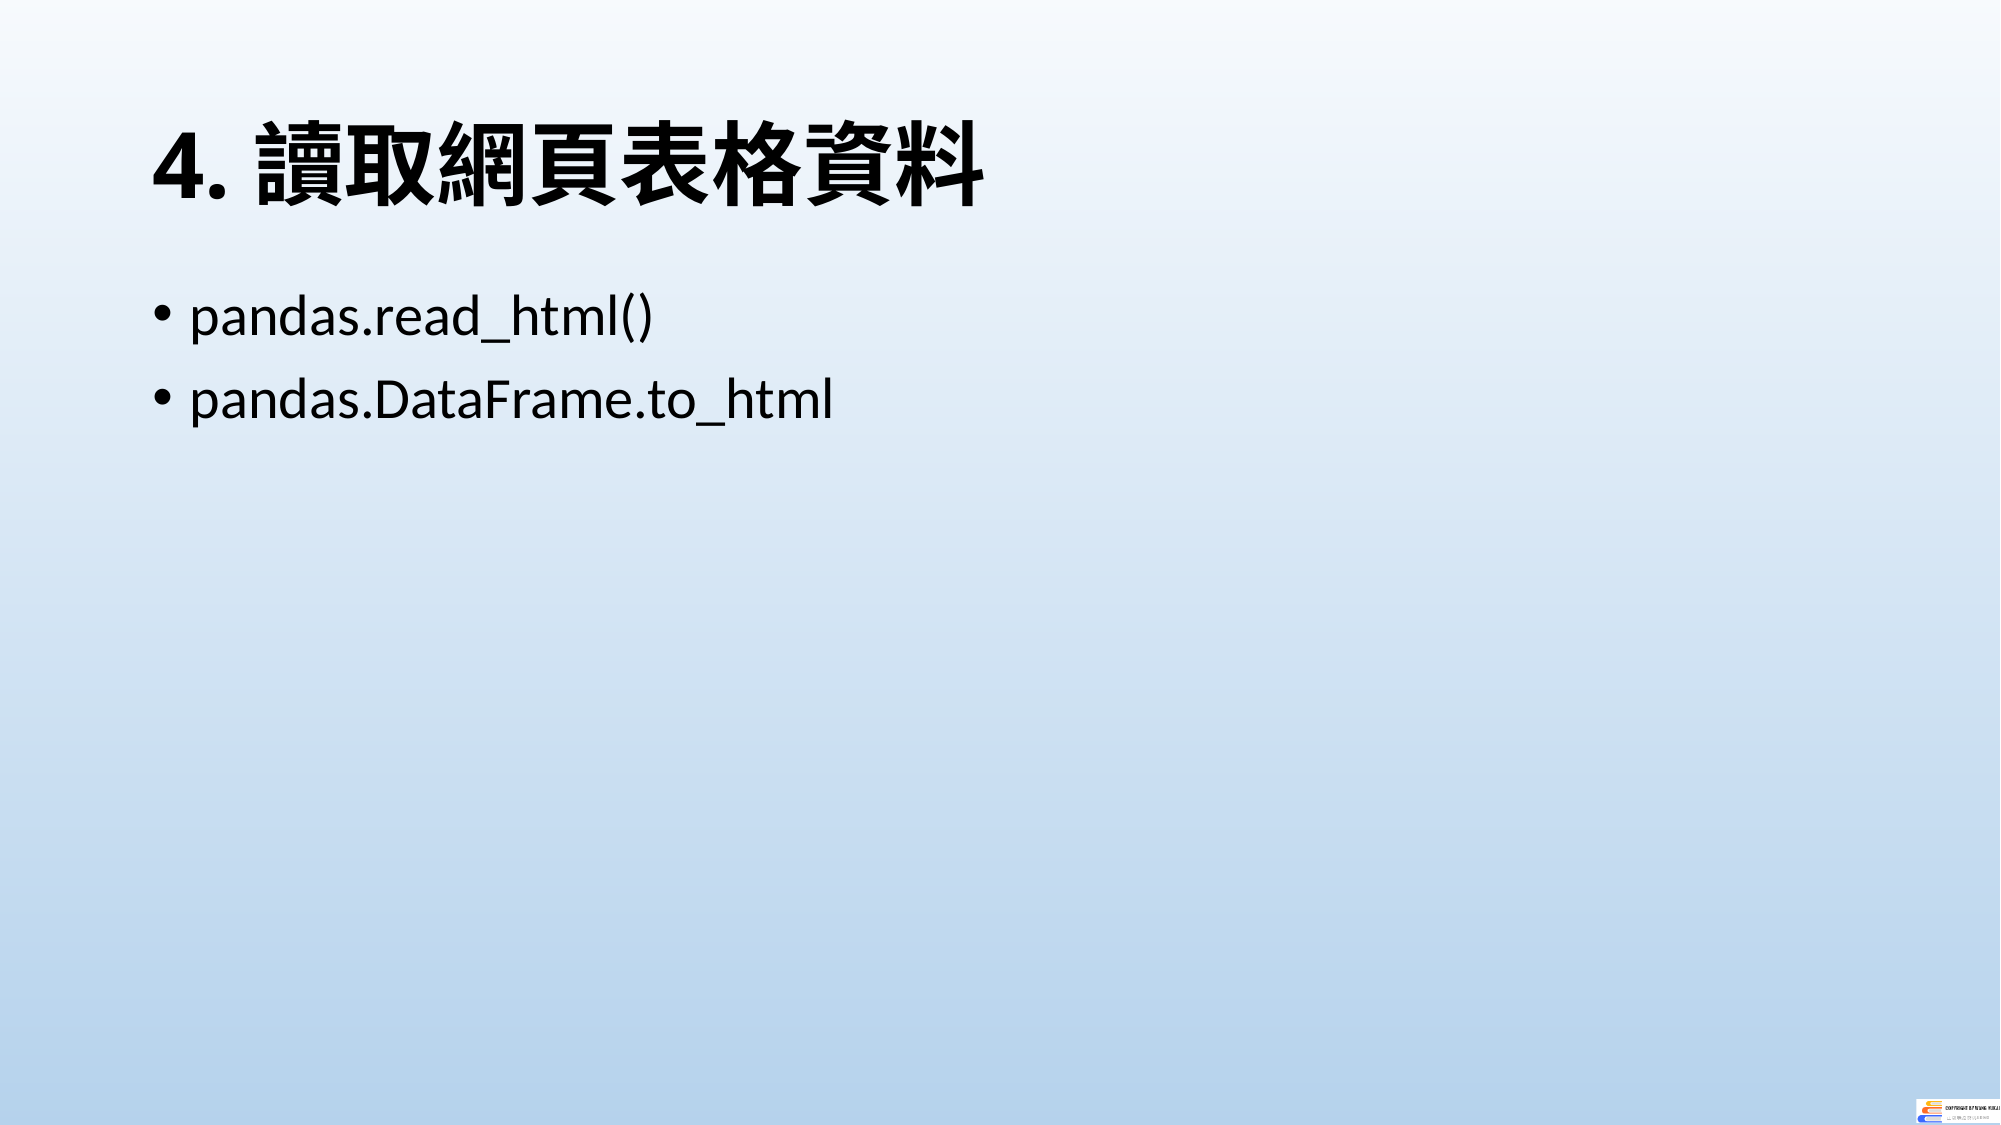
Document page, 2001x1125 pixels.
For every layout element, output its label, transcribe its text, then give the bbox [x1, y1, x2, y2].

picture [1916, 1099, 2000, 1123]
title 4.讀取網頁表格資料 [137, 59, 1863, 277]
list pandas.read_html() pandas.DataFrame.to_html [137, 277, 1863, 992]
